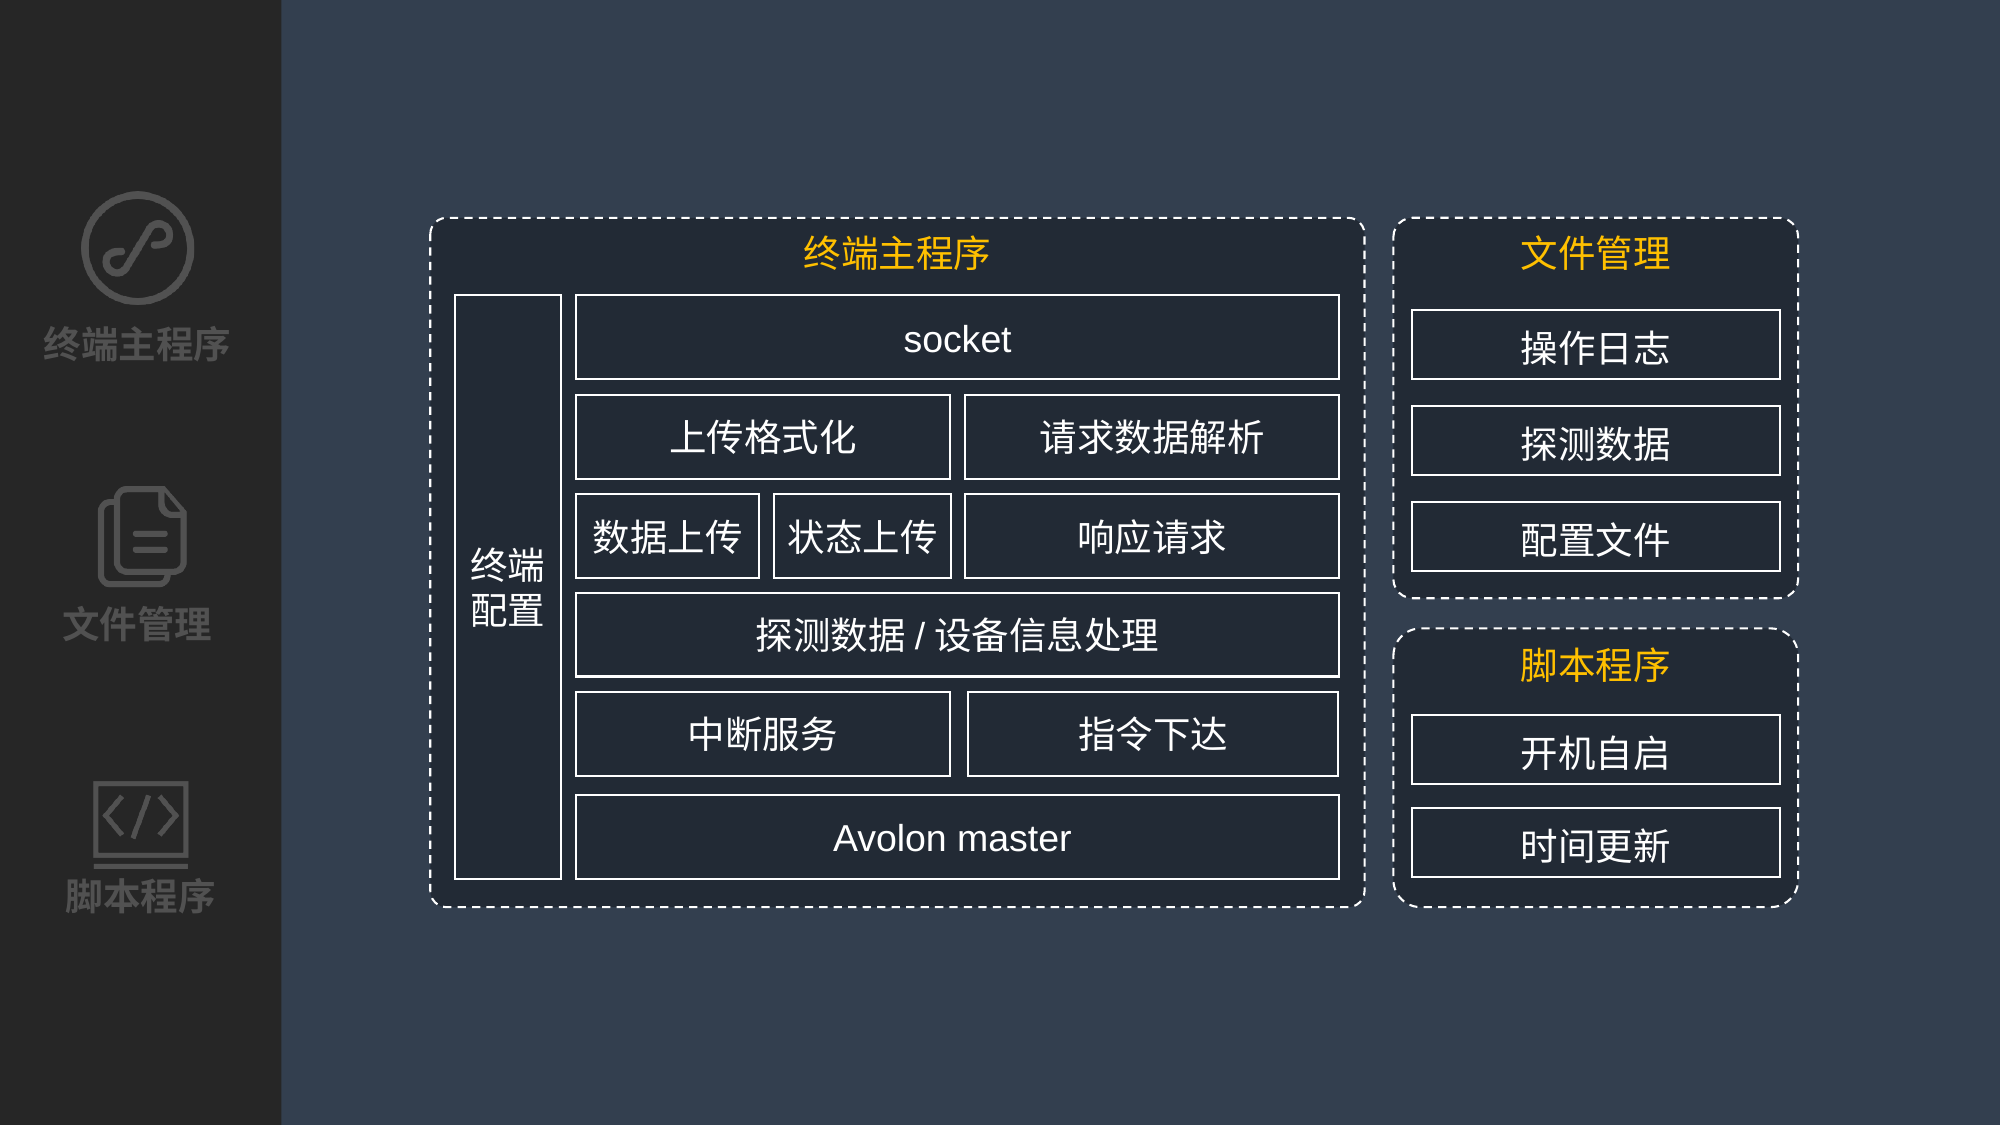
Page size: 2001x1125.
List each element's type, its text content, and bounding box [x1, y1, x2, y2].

text_box [429, 279, 1366, 909]
text_box 时间更新 [1411, 807, 1781, 878]
text_box 探测数据 [1411, 405, 1781, 476]
text_box 文件管理 [1411, 219, 1781, 279]
text_box [0, 0, 282, 1125]
picture [86, 772, 195, 881]
picture [62, 172, 213, 324]
text_box [1392, 627, 1800, 909]
text_box 终端主程序 [429, 220, 1366, 279]
text_box 开机自启 [1411, 714, 1781, 785]
text_box 操作日志 [1411, 309, 1781, 380]
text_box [454, 295, 1340, 879]
text_box 脚本程序 [1411, 632, 1781, 691]
text_box 配置文件 [1411, 501, 1781, 572]
text_box [21, 445, 282, 702]
text_box [10, 733, 271, 989]
picture [77, 473, 204, 600]
text_box [436, 216, 1357, 220]
text_box [1392, 216, 1800, 600]
text_box [10, 149, 271, 405]
